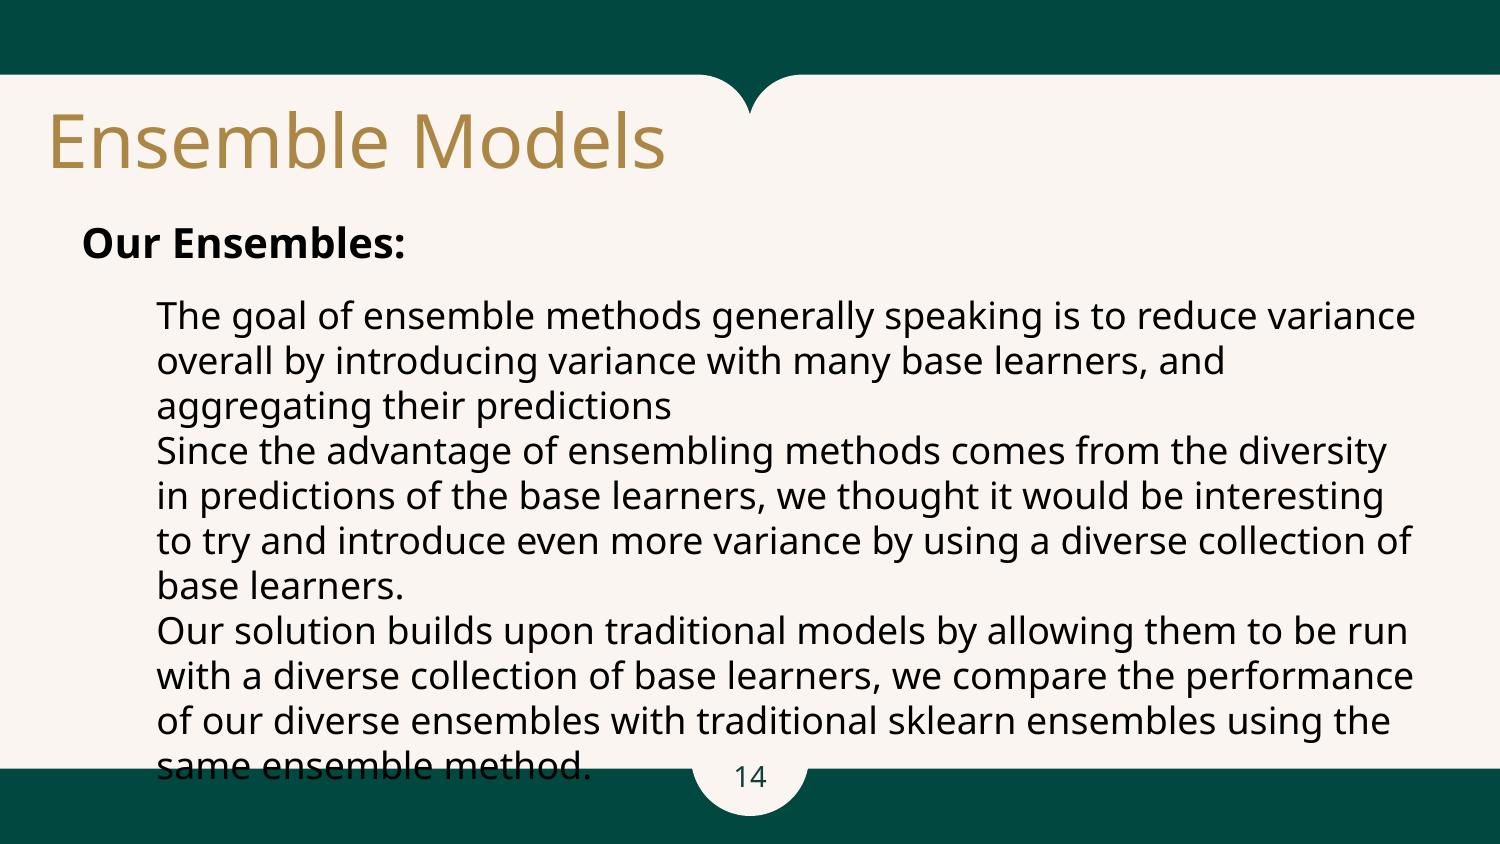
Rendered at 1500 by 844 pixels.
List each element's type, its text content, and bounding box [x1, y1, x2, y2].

list Our Ensembles: The goal of ensemble methods generally speaking is to reduce variance overall by introducing variance with many base learners, and aggregating their predictions Since the advantage of ensembling methods comes from the diversity in predictions of the base learners, we thought it would be interesting to try and introduce even more variance by using a diverse collection of base learners. Our solution builds upon traditional models by allowing them to be run with a diverse collection of base learners, we compare the performance of our diverse ensembles with traditional sklearn ensembles using the same ensemble method. [66, 202, 1440, 750]
title Ensemble Models [31, 72, 1258, 205]
